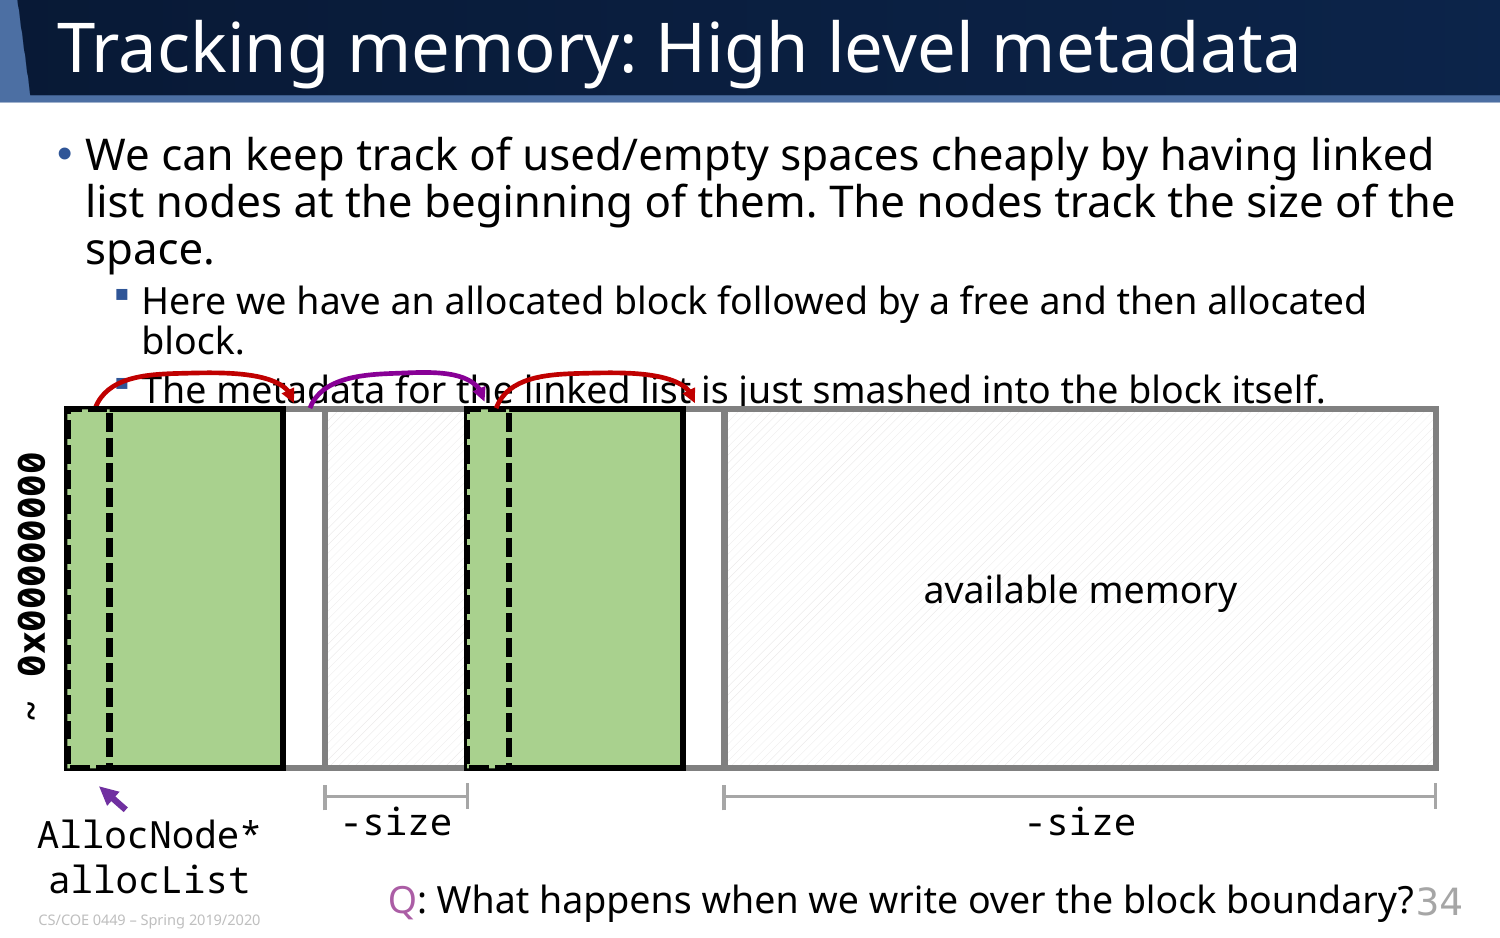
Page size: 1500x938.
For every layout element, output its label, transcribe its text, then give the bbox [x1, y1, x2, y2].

text_box [466, 408, 510, 769]
title Tracking memory: High level metadata [42, 3, 1500, 97]
text_box -size [325, 797, 468, 851]
text_box -size [1009, 790, 1152, 796]
text_box ~ 0x00000000 [0, 437, 60, 738]
list We can keep track of used/empty spaces cheaply by having linked list nodes at the beginning of them. The nodes track the size of the space. Here we have an allocated block followed by a free and then allocated block. The metadata for the linked list is just smashed into the block itself. [42, 125, 1479, 402]
text_box [110, 408, 284, 769]
text_box -size [326, 790, 467, 796]
picture [0, 0, 1500, 938]
slide_number 34 [1430, 875, 1478, 926]
footer CS/COE 0449 – Spring 2019/2020 [0, 908, 299, 936]
text_box Q: What happens when we write over the block boundary? [373, 868, 1430, 929]
text_box [284, 408, 326, 769]
text_box [66, 408, 111, 769]
text_box [94, 371, 295, 409]
text_box [684, 408, 726, 769]
text_box available memory [726, 409, 1437, 769]
text_box [495, 371, 696, 409]
text_box -size [1009, 797, 1152, 851]
text_box [326, 409, 466, 769]
text_box [309, 371, 486, 409]
text_box [510, 408, 684, 769]
text_box AllocNode* allocList [0, 803, 316, 908]
